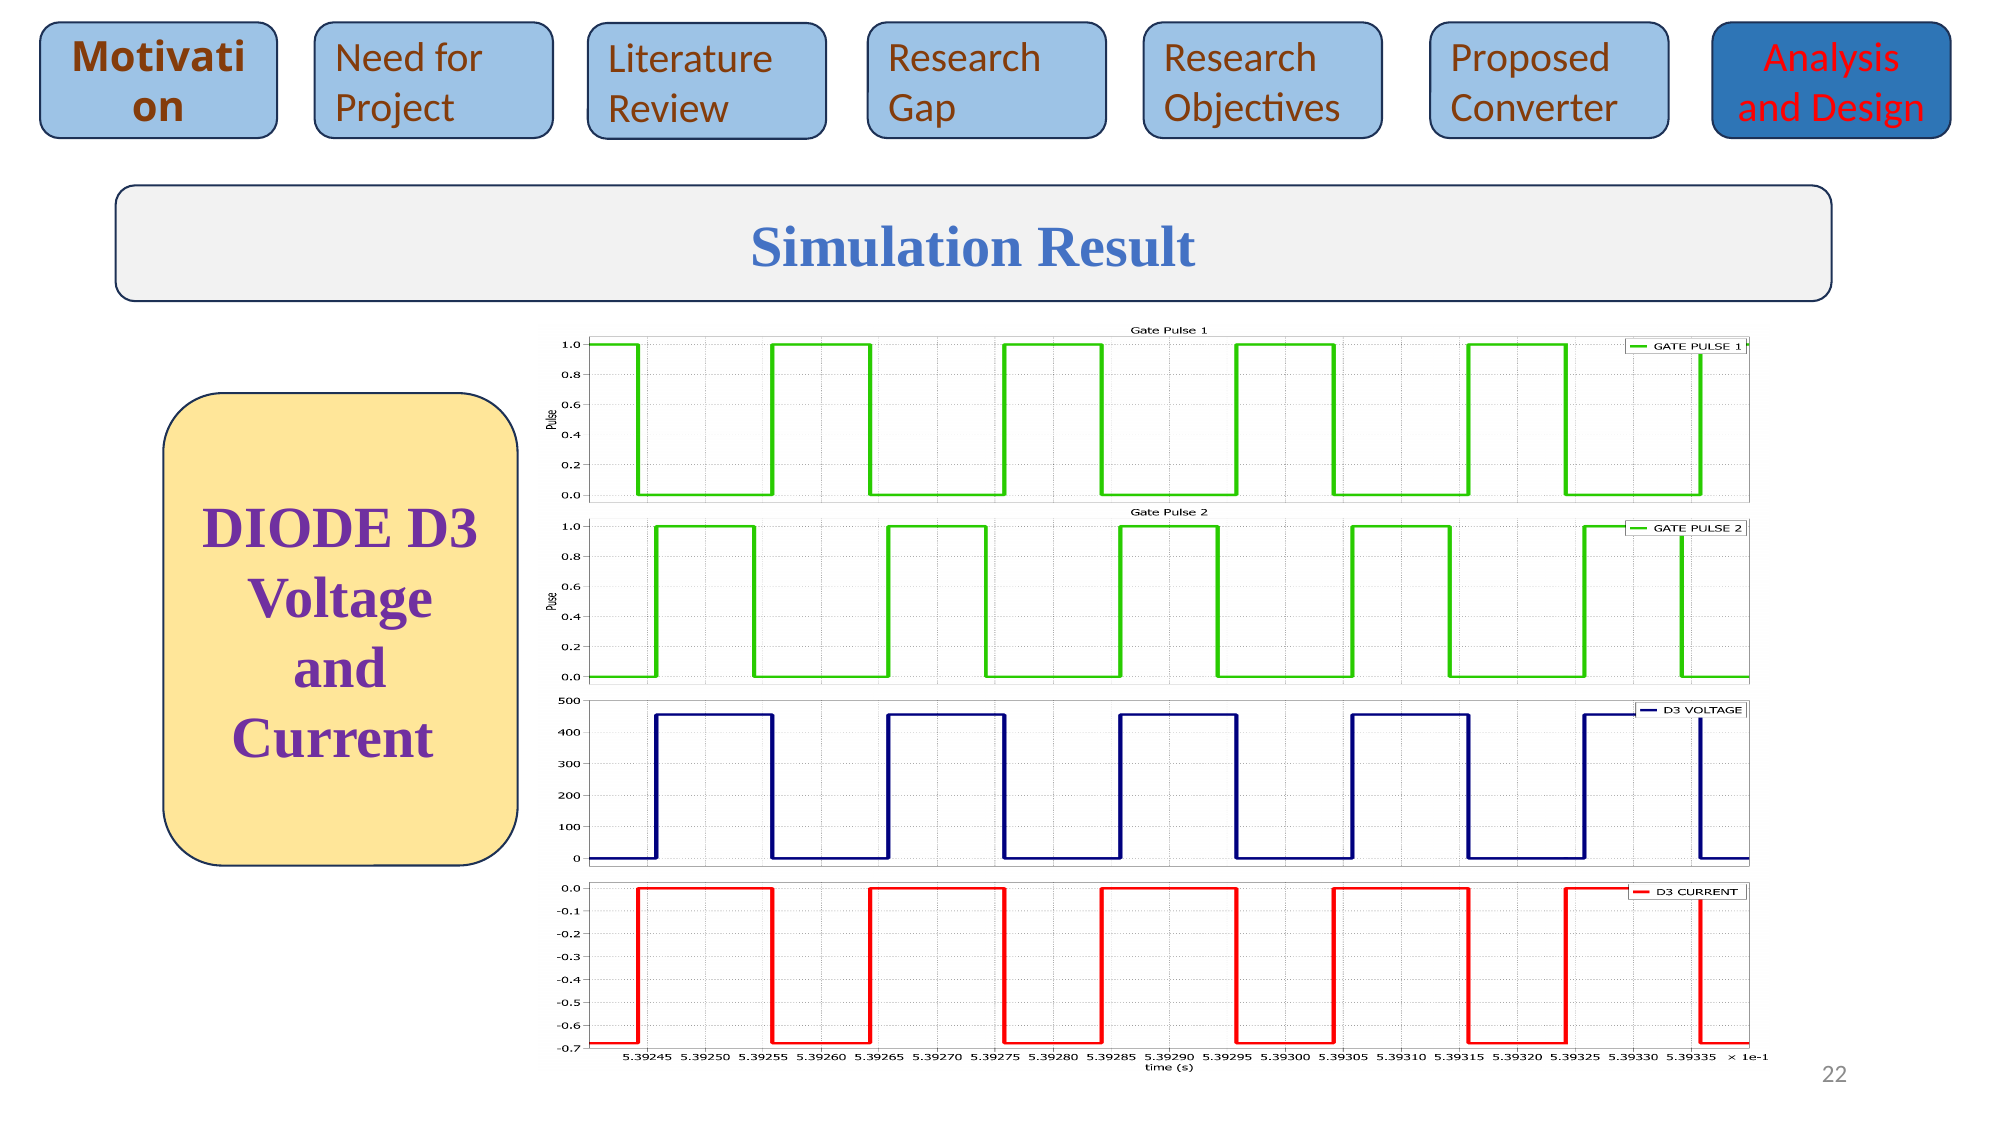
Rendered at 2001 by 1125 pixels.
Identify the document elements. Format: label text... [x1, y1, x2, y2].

text_box Research Gap [866, 21, 1108, 140]
text_box Proposed Converter [1429, 21, 1670, 140]
text_box Need for Project [313, 21, 555, 140]
text_box Simulation Result [114, 184, 1833, 303]
text_box Literature Review [586, 21, 828, 140]
text_box Research Objectives [1142, 21, 1384, 140]
text_box Motivation [39, 21, 279, 140]
picture [538, 324, 1770, 1072]
slide_number 22 [1412, 1042, 1863, 1103]
text_box Analysis and Design [1711, 21, 1952, 140]
text_box DIODE D3 Voltage and Current [162, 392, 519, 867]
